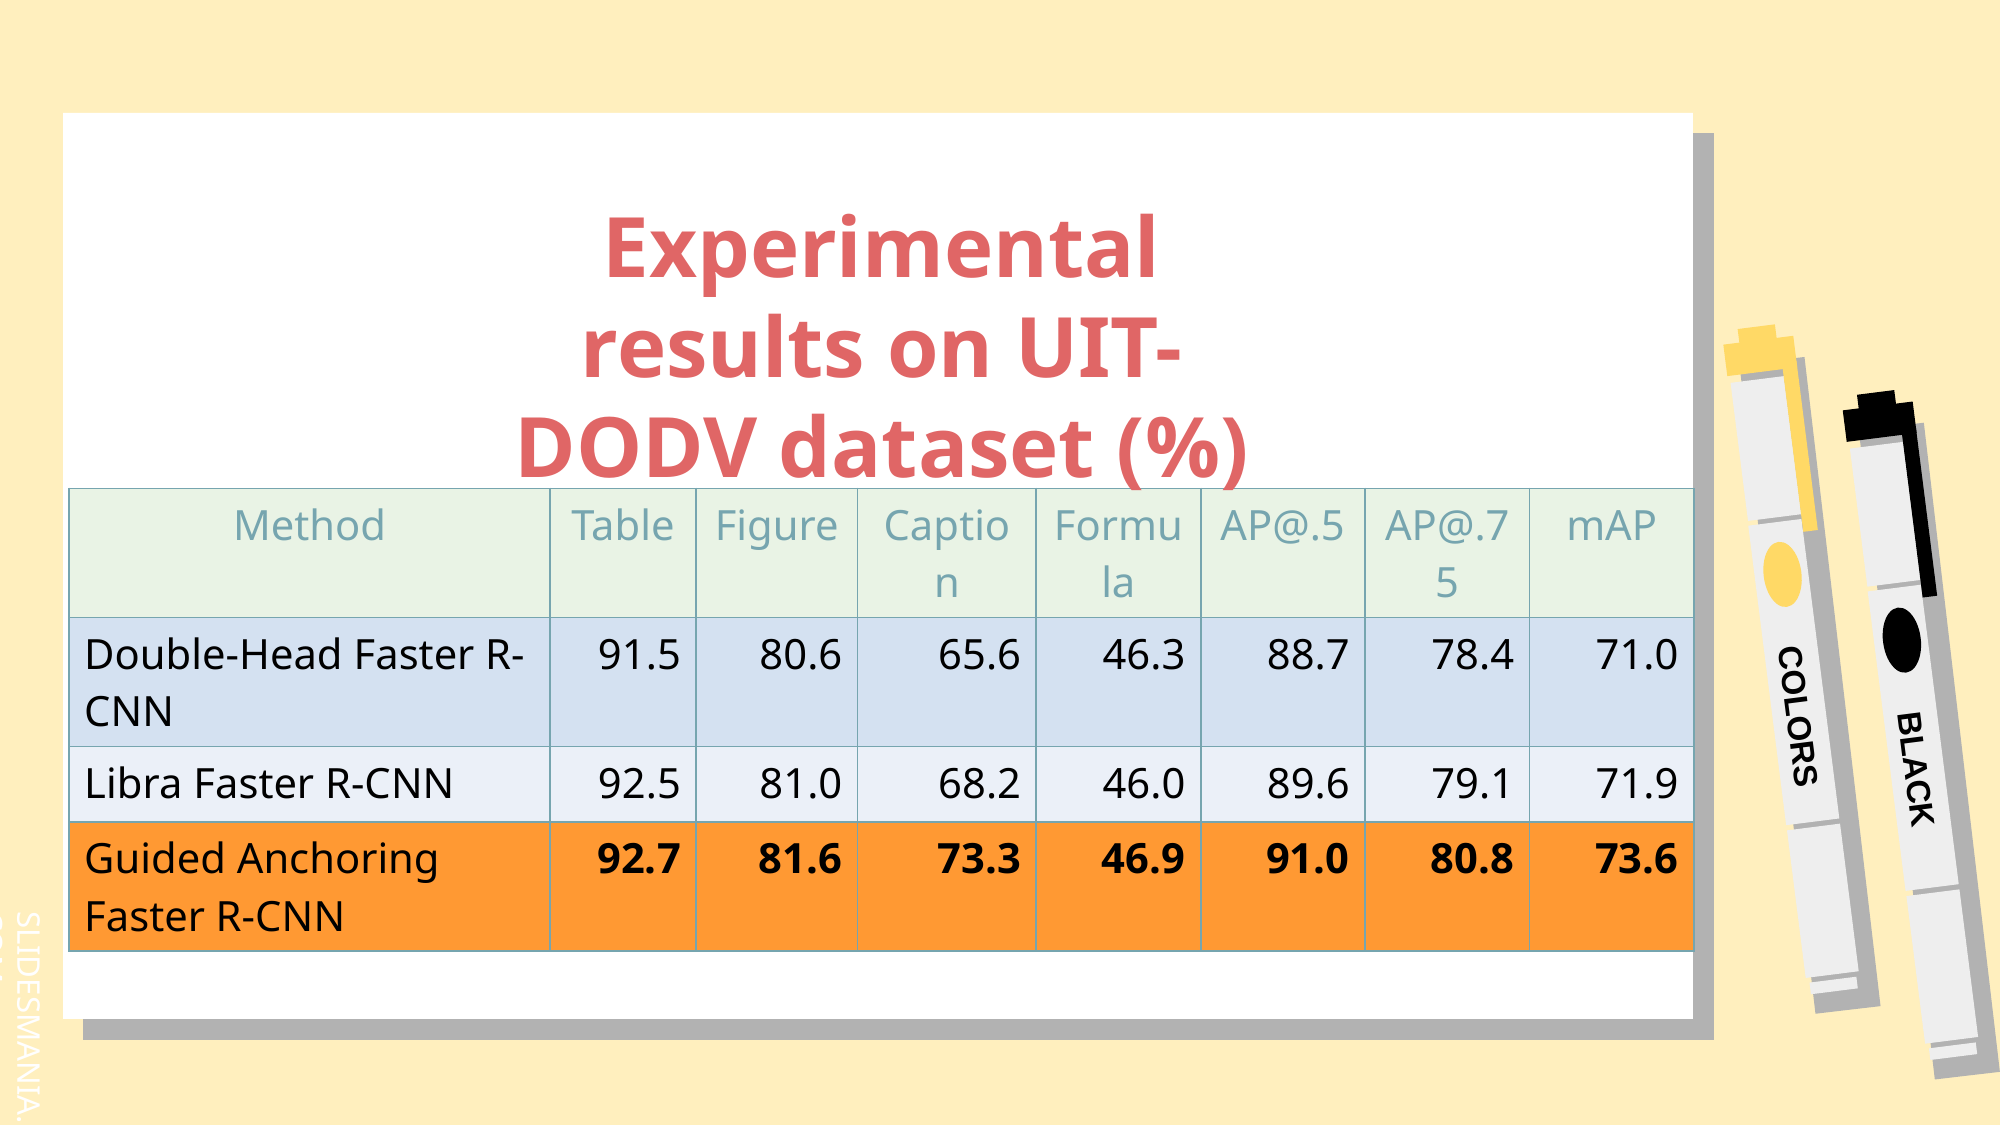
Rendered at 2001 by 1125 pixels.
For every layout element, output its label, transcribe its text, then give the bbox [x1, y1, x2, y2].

table_header Method [70, 489, 549, 617]
table_cell 46.3 [1037, 618, 1200, 746]
table_cell Double-Head Faster R-CNN [70, 618, 549, 746]
table_cell 92.7 [551, 823, 695, 950]
table_cell 79.1 [1366, 747, 1529, 821]
table_header Table [551, 502, 695, 617]
table_cell 91.5 [551, 618, 695, 746]
table_cell 91.0 [1202, 823, 1364, 950]
table_cell 92.5 [551, 747, 695, 821]
table_header Formula [1037, 502, 1200, 617]
table_cell 88.7 [1202, 618, 1364, 746]
table_cell 71.9 [1530, 747, 1693, 821]
table_cell Libra Faster R-CNN [70, 747, 549, 821]
table_cell Guided Anchoring Faster R-CNN [70, 823, 549, 950]
table_cell 46.9 [1037, 823, 1200, 950]
table_header AP@.5 [1202, 489, 1364, 617]
table_cell 80.8 [1366, 823, 1529, 950]
text_box Experimental results on UIT-DODV dataset (%) [486, 187, 1277, 502]
table_cell 78.4 [1366, 618, 1529, 746]
table_cell 89.6 [1202, 747, 1364, 821]
table_header mAP [1530, 489, 1693, 617]
table_cell 65.6 [858, 618, 1035, 746]
table_cell 73.6 [1530, 823, 1693, 950]
table_header AP@.75 [1366, 489, 1529, 617]
table_header Caption [858, 502, 1035, 617]
table_cell 80.6 [697, 618, 857, 746]
table_cell 81.0 [697, 747, 857, 821]
table_cell 73.3 [858, 823, 1035, 950]
table_cell 46.0 [1037, 747, 1200, 821]
table_header Figure [697, 502, 857, 617]
table_cell 81.6 [697, 823, 857, 950]
table_cell 68.2 [858, 747, 1035, 821]
table_cell 71.0 [1530, 618, 1693, 746]
